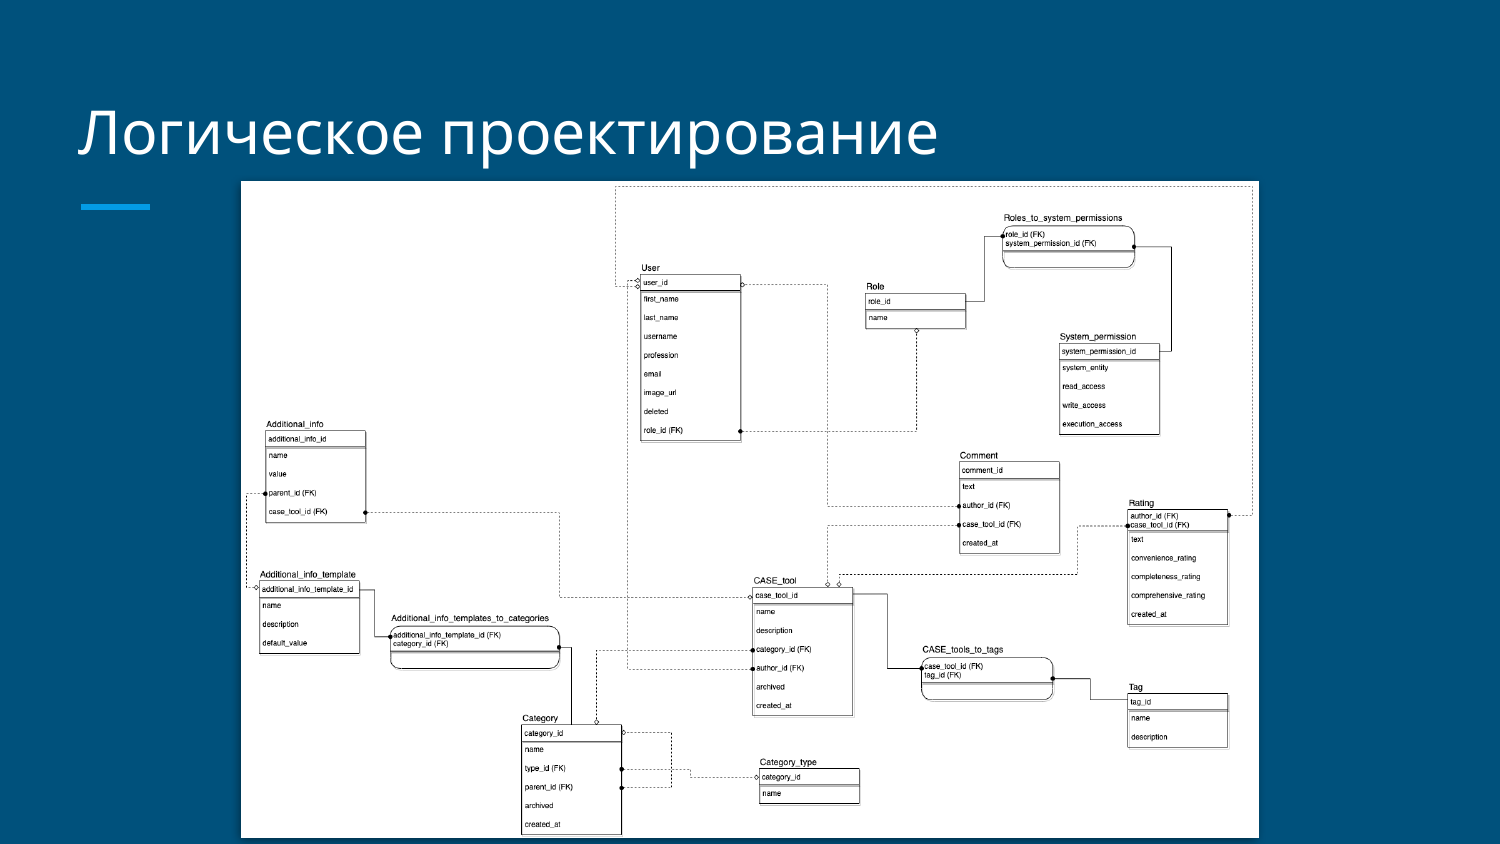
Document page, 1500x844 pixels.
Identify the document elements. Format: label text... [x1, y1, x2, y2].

picture [242, 182, 1258, 837]
title Логическое проектирование [63, 75, 1437, 188]
